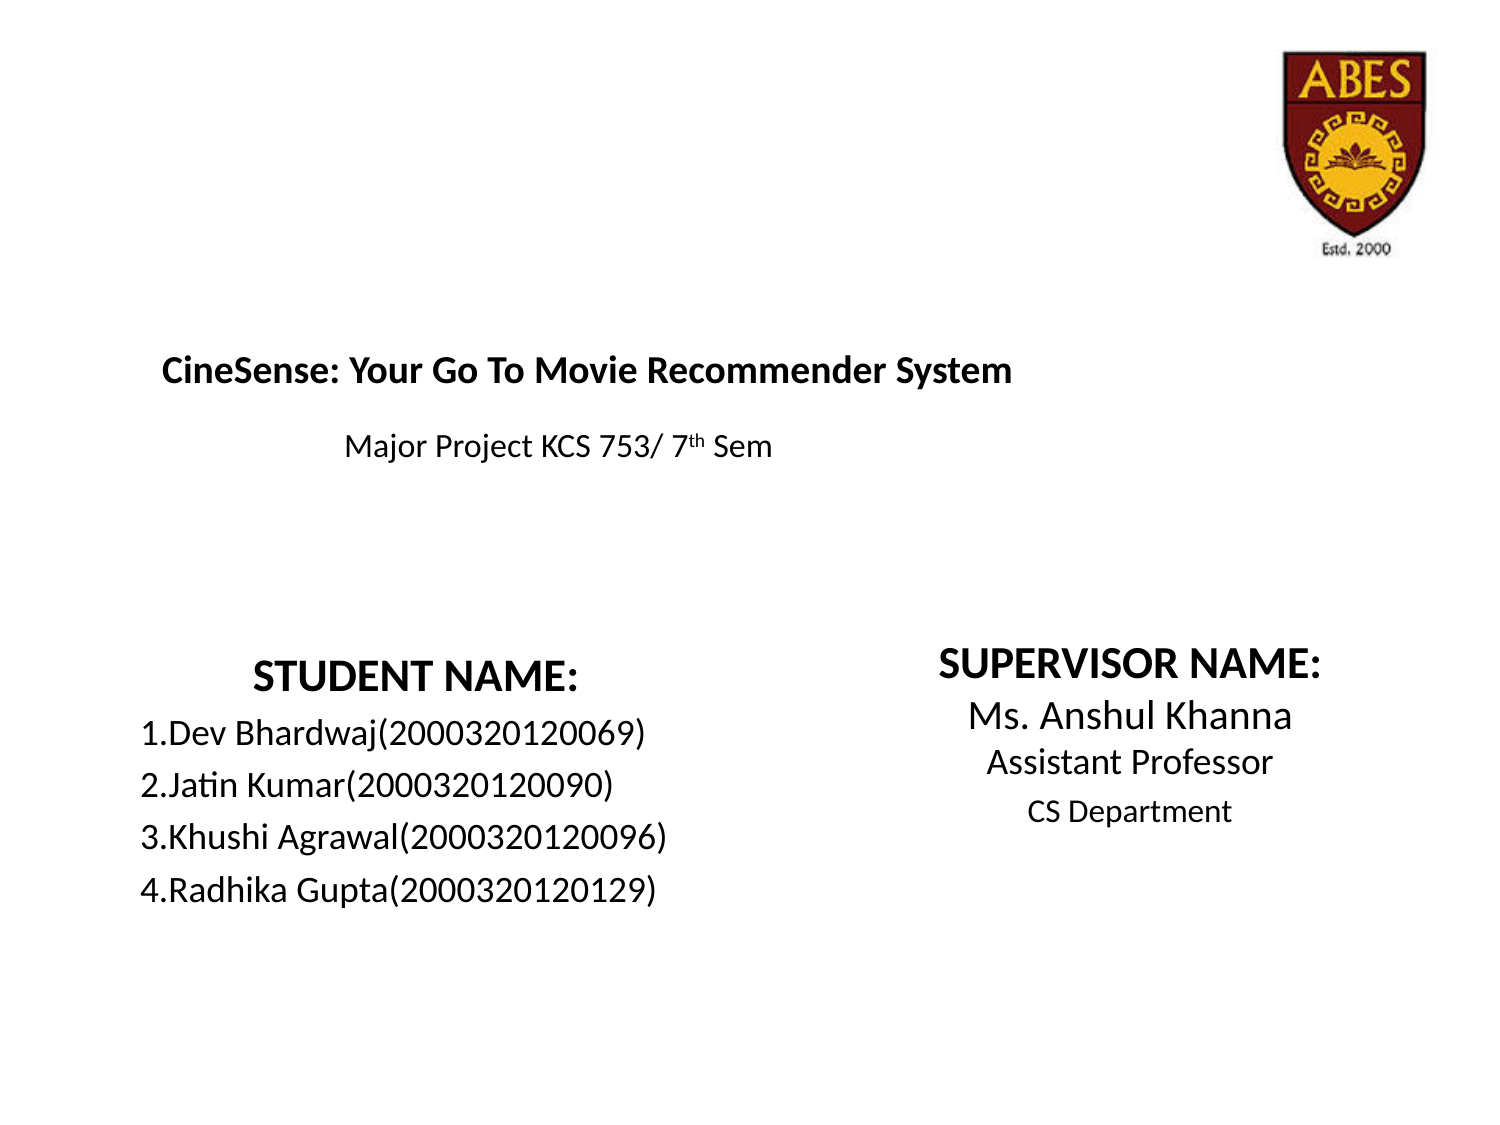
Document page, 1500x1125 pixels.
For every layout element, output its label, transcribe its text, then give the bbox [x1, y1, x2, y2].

subtitle STUDENT NAME: 1.Dev Bhardwaj(2000320120069) 2.Jatin Kumar(2000320120090) 3.Khushi Agrawal(2000320120096) 4.Radhika Gupta(2000320120129) [125, 637, 707, 925]
picture [1249, 49, 1459, 259]
text_box SUPERVISOR NAME: Ms. Anshul Khanna Assistant Professor CS Department [887, 624, 1374, 913]
title CineSense: Your Go To Movie Recommender System Major Project KCS 753/ 7th Sem [21, 237, 1491, 479]
